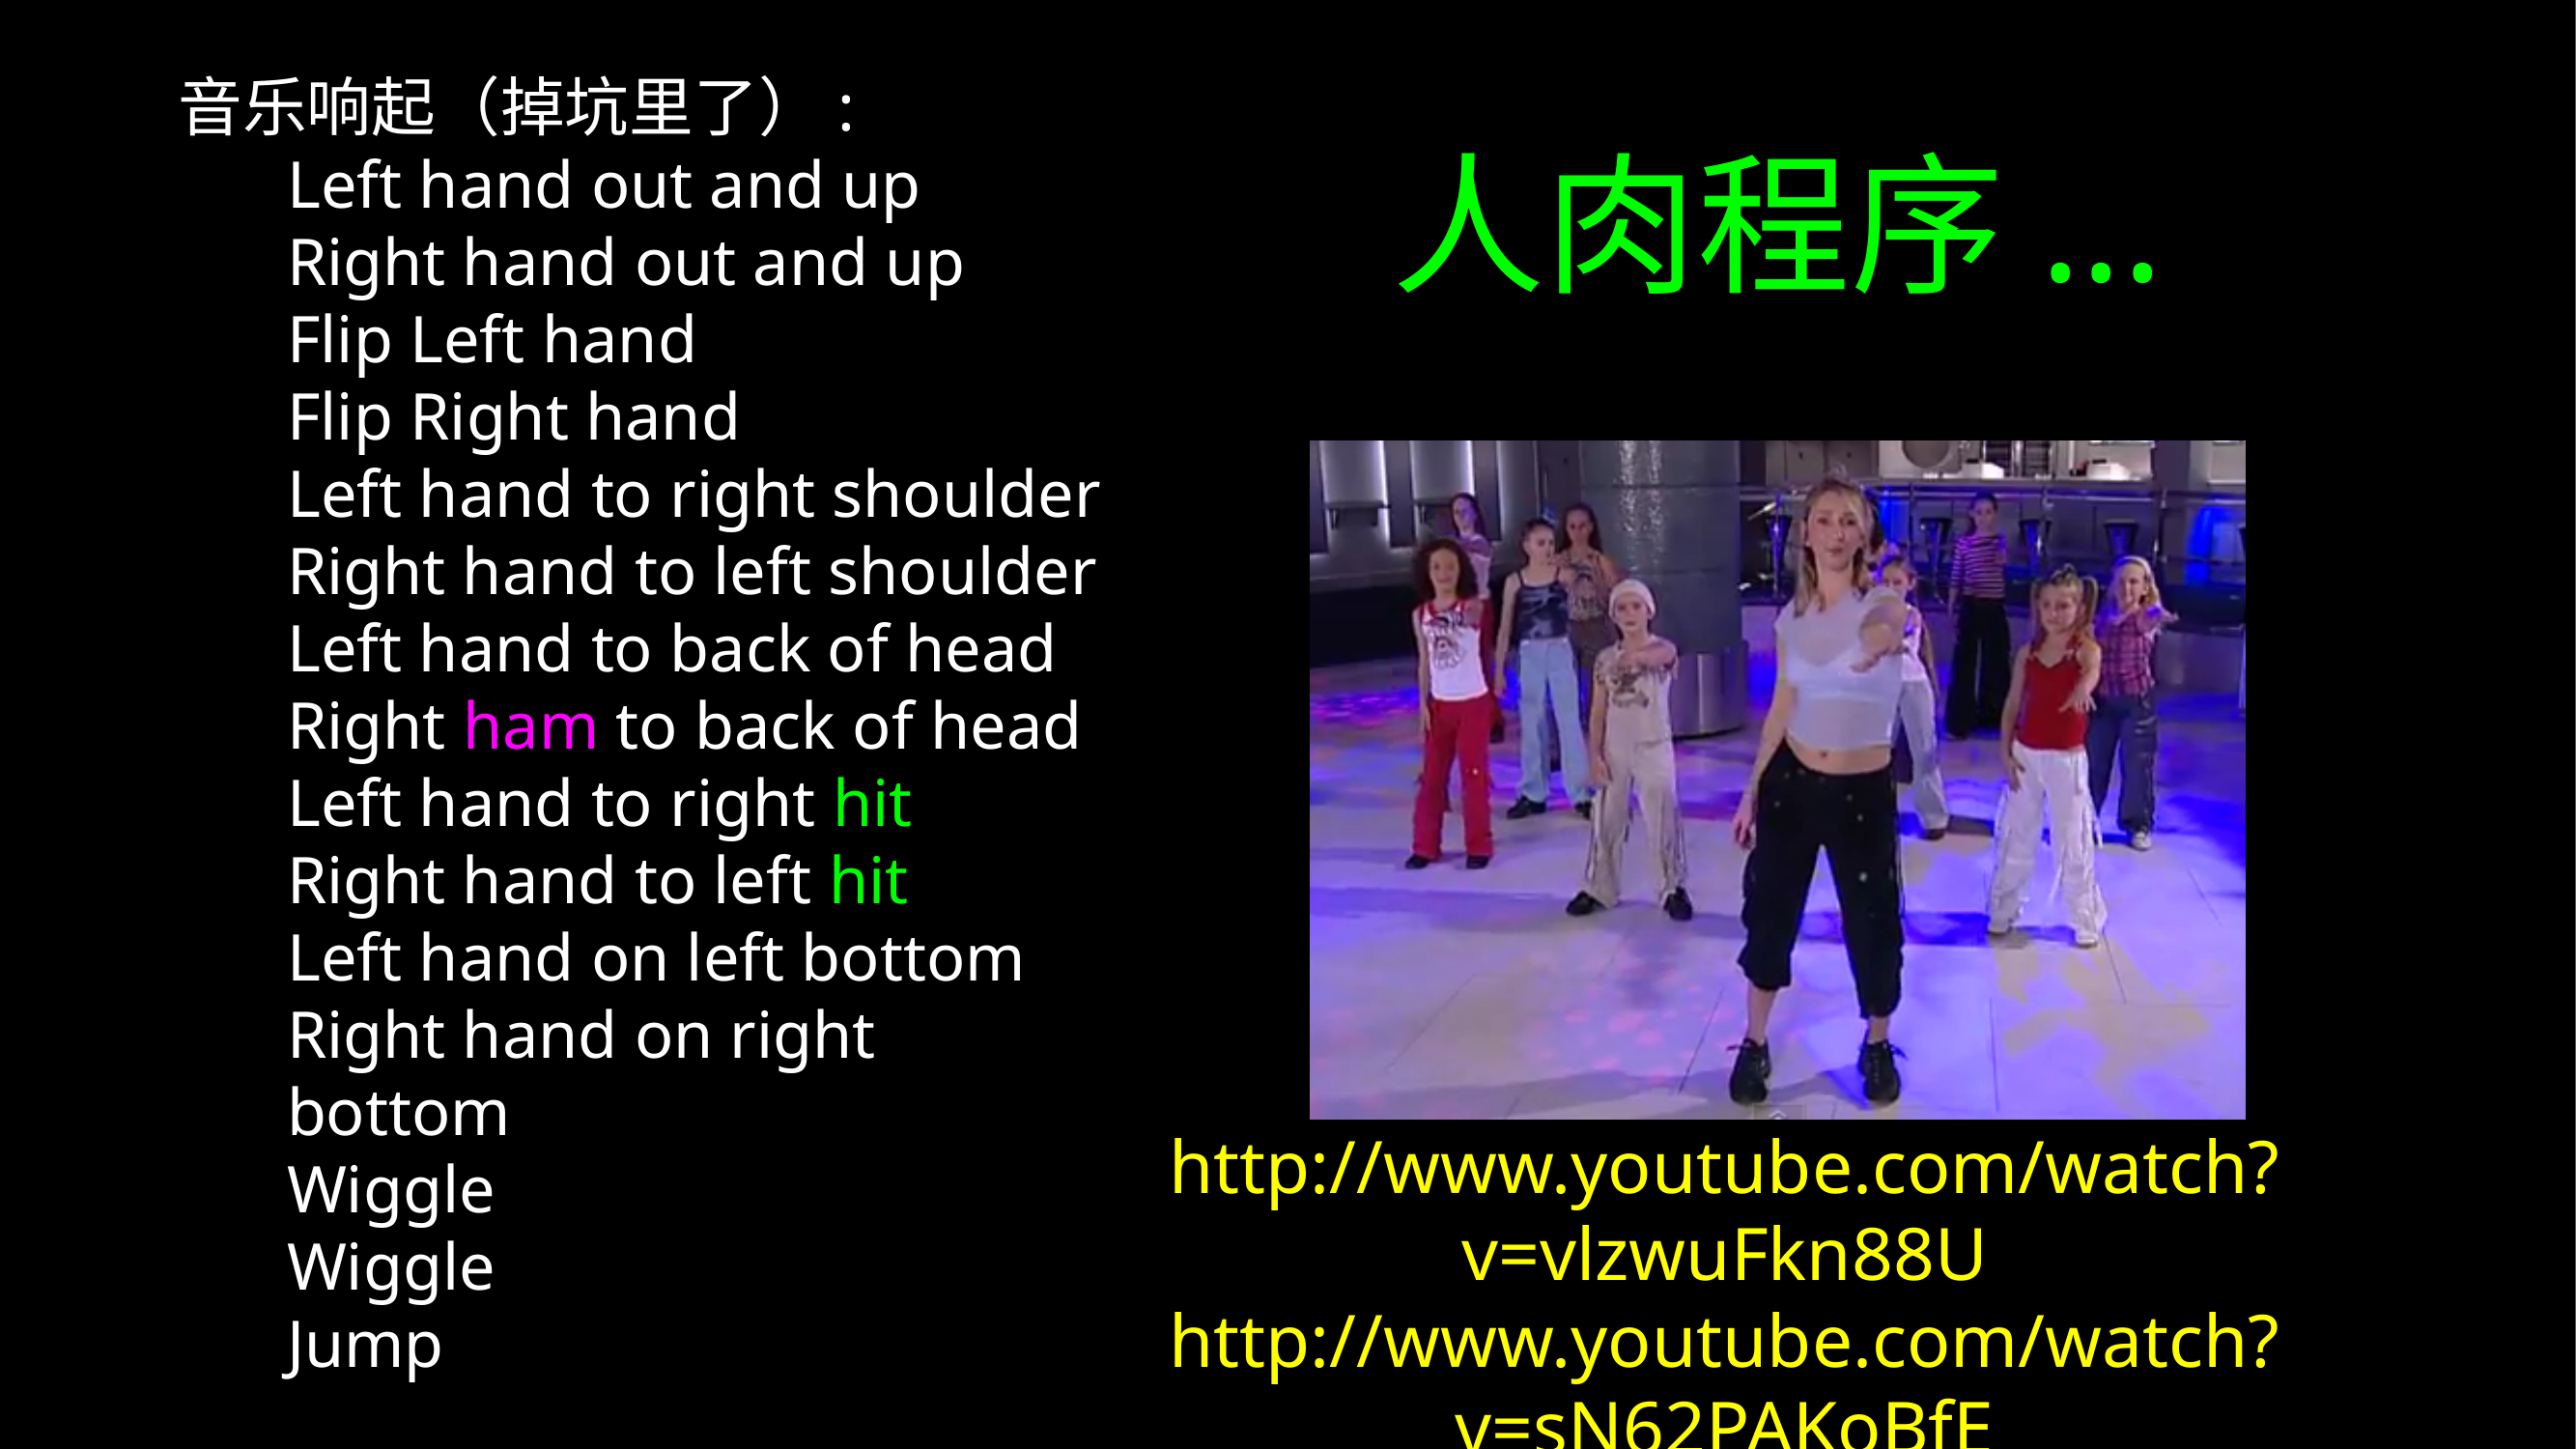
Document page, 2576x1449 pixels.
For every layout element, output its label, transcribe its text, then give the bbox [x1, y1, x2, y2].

text_box http://www.youtube.com/watch?v=vlzwuFkn88U http://www.youtube.com/watch?v=sN62PAKoBfE [945, 1204, 2505, 1386]
title 人肉程序... [1165, 38, 2391, 403]
picture [1309, 440, 2247, 1120]
text_box 音乐响起（掉坑里了）: Left hand out and up Right hand out and up Flip Left hand Flip Right hand Left hand to right shoulder Right hand to left shoulder Left hand to back of head Right ham to back of head Left hand to right hit Right hand to left hit Left hand on left bottom Right hand on right bottom Wiggle Wiggle Jump [178, 55, 1110, 1392]
